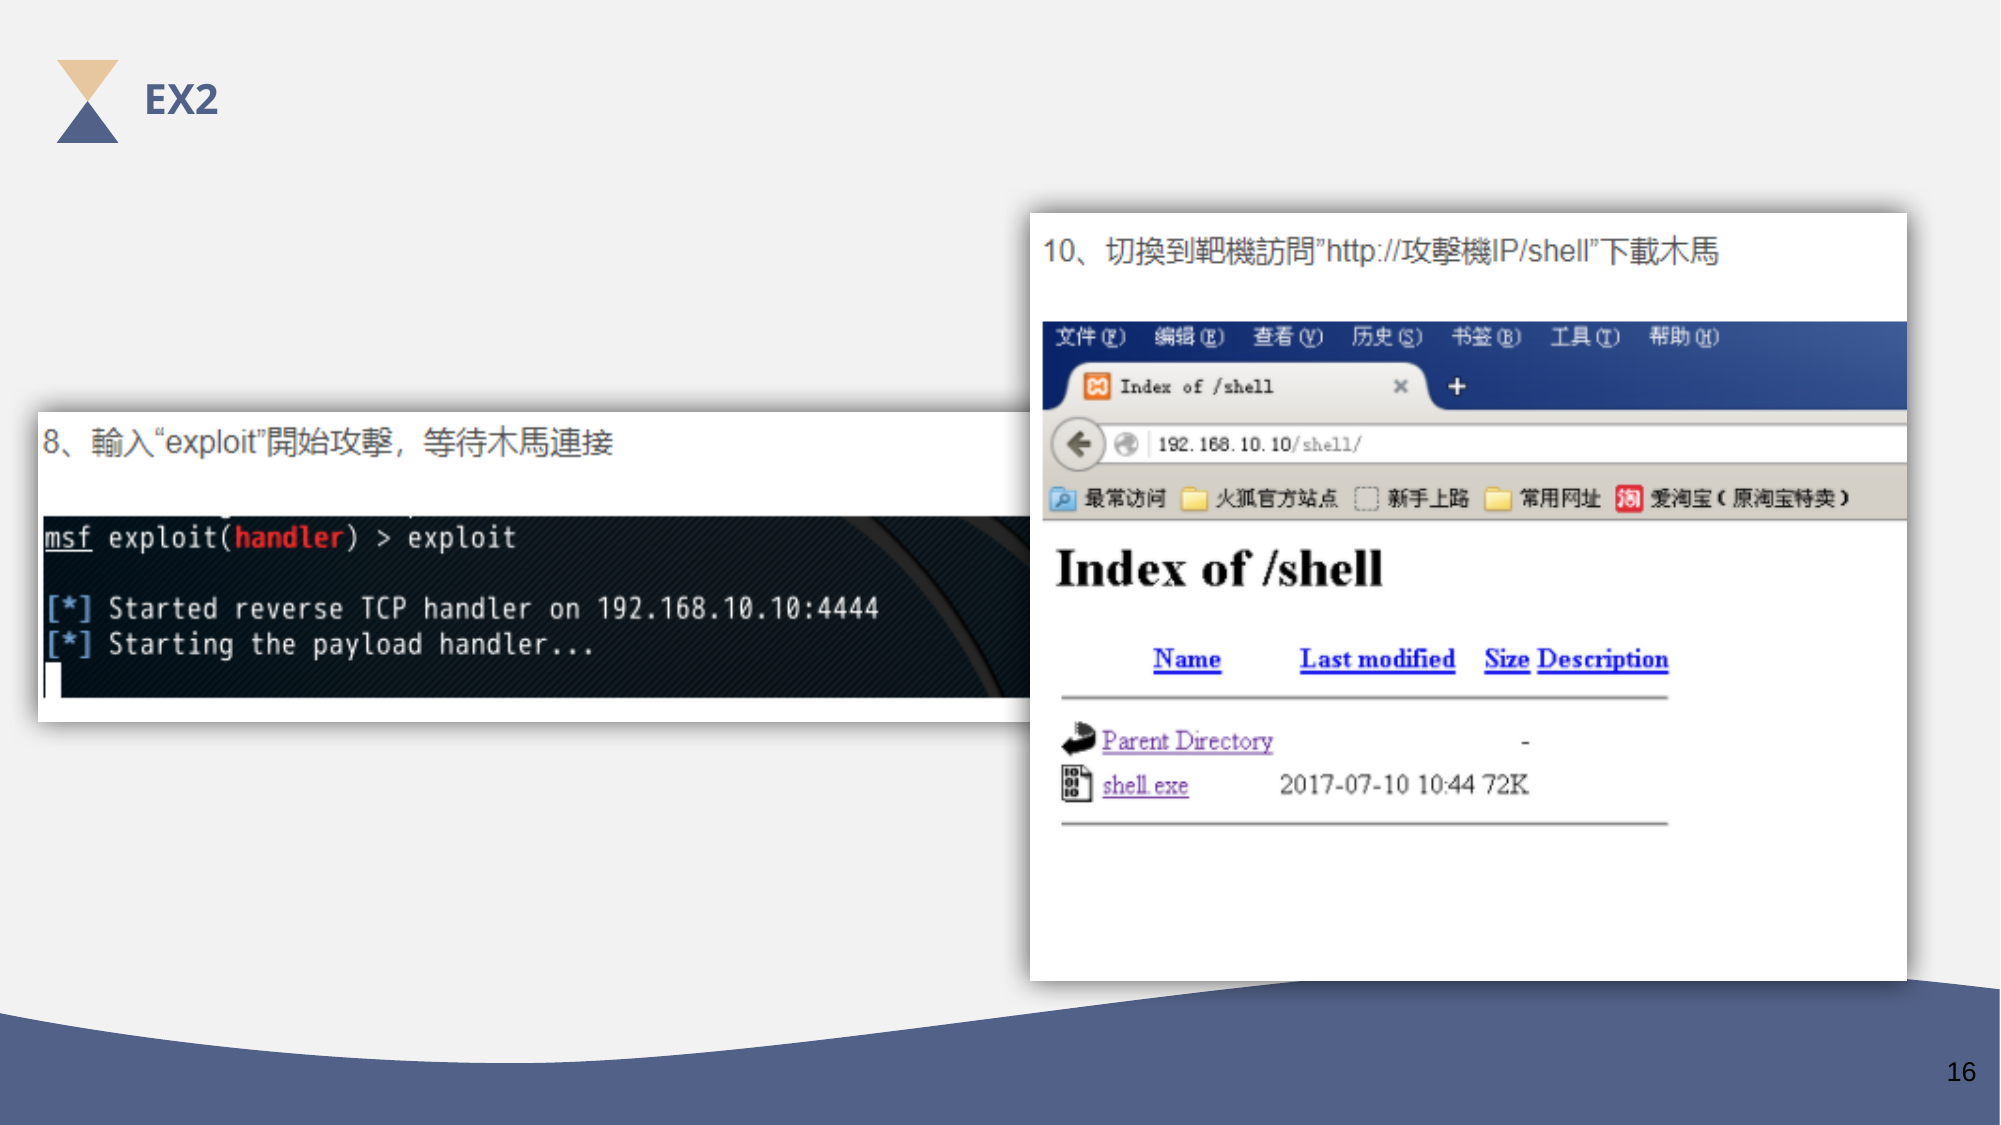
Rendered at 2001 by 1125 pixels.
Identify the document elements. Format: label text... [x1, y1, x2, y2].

slide_number 16 [1871, 1038, 1992, 1125]
picture [38, 213, 1908, 982]
text_box [0, 981, 2000, 1125]
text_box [56, 59, 397, 144]
